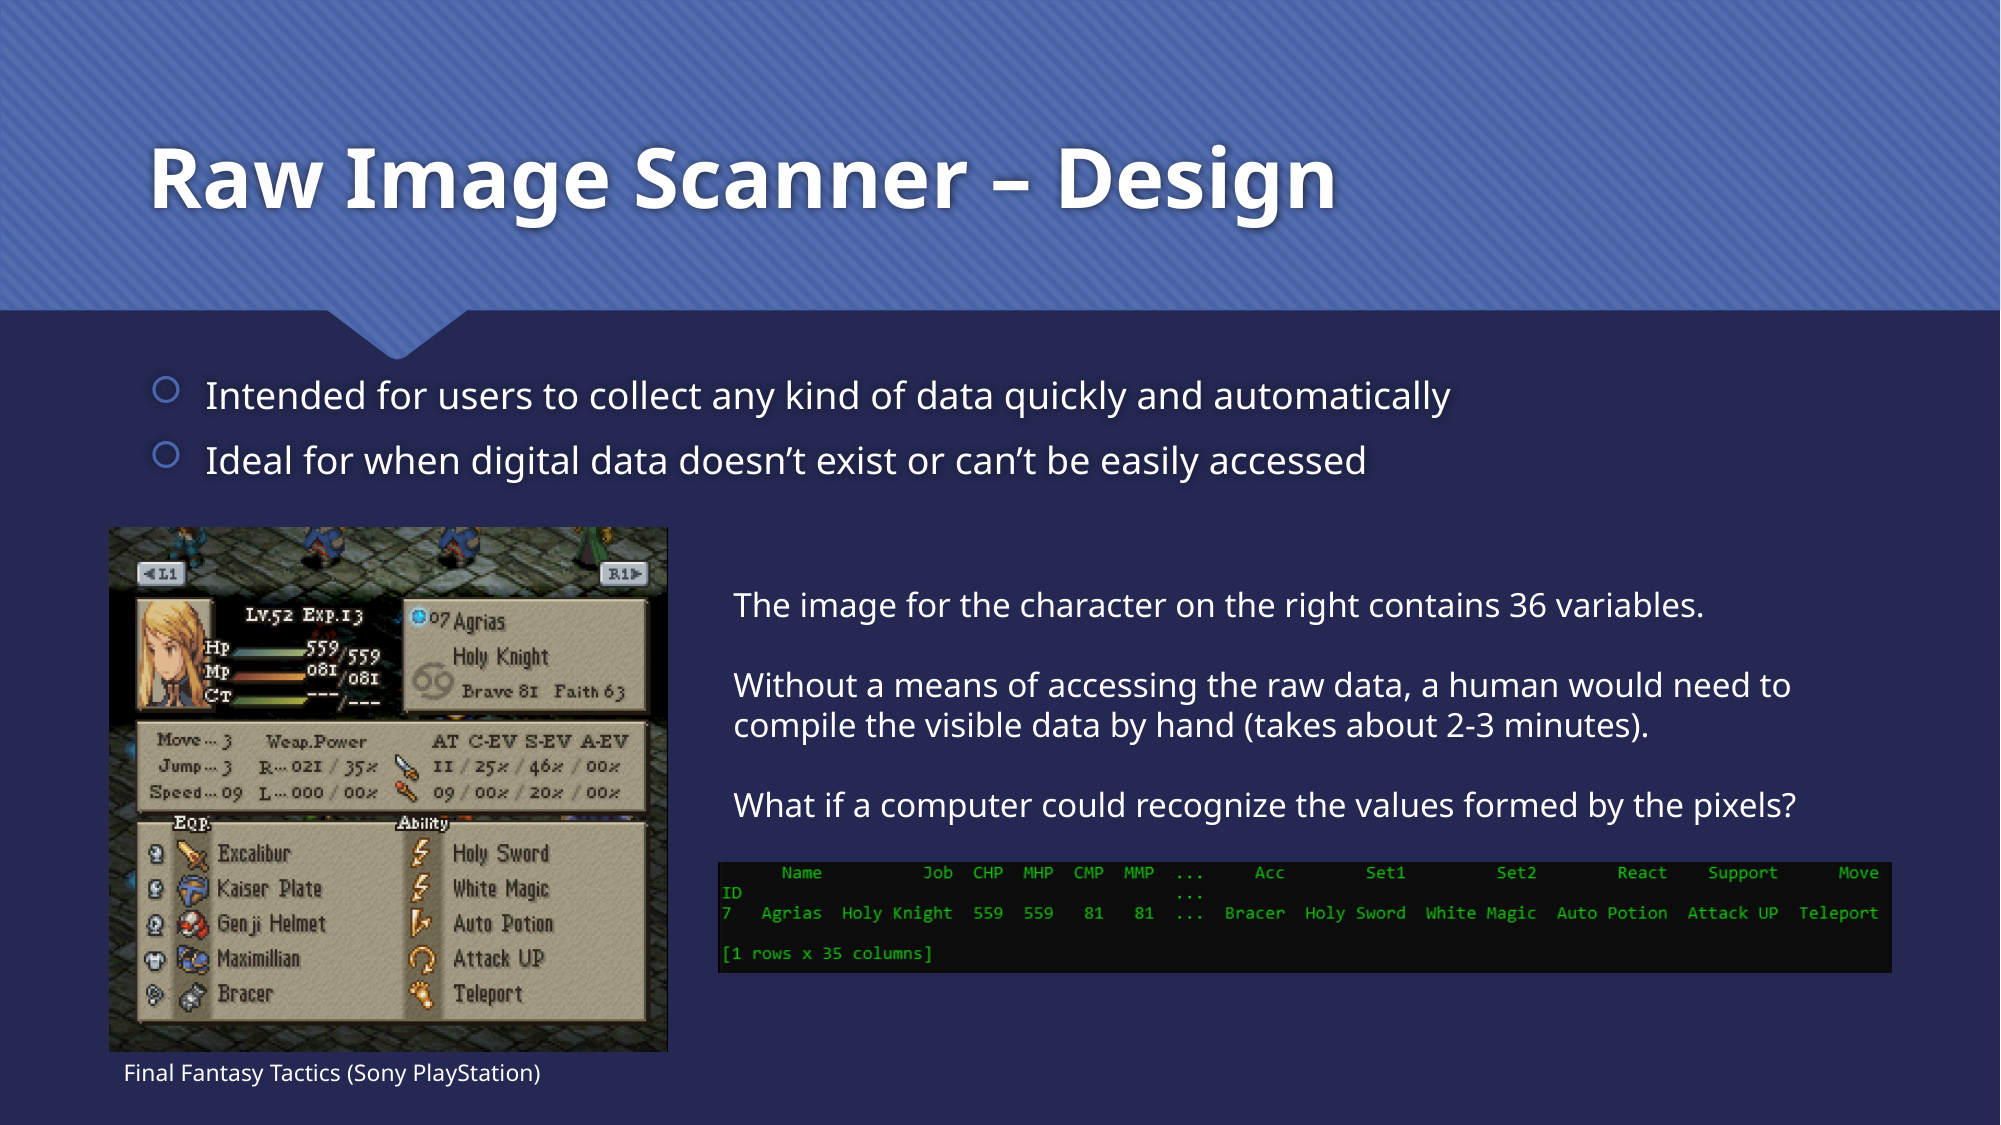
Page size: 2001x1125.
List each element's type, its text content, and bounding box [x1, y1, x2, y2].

picture [718, 862, 1892, 974]
list Intended for users to collect any kind of data quickly and automatically Ideal for when digital data doesn’t exist or can’t be easily accessed [134, 364, 1866, 1104]
text_box Final Fantasy Tactics (Sony PlayStation) [108, 1051, 769, 1094]
text_box The image for the character on the right contains 36 variables. Without a means of accessing the raw data, a human would need to compile the visible data by hand (takes about 2-3 minutes). What if a computer could recognize the values formed by the pixels? [718, 577, 1892, 832]
picture [108, 527, 668, 1052]
title Raw Image Scanner – Design [132, 73, 1868, 233]
